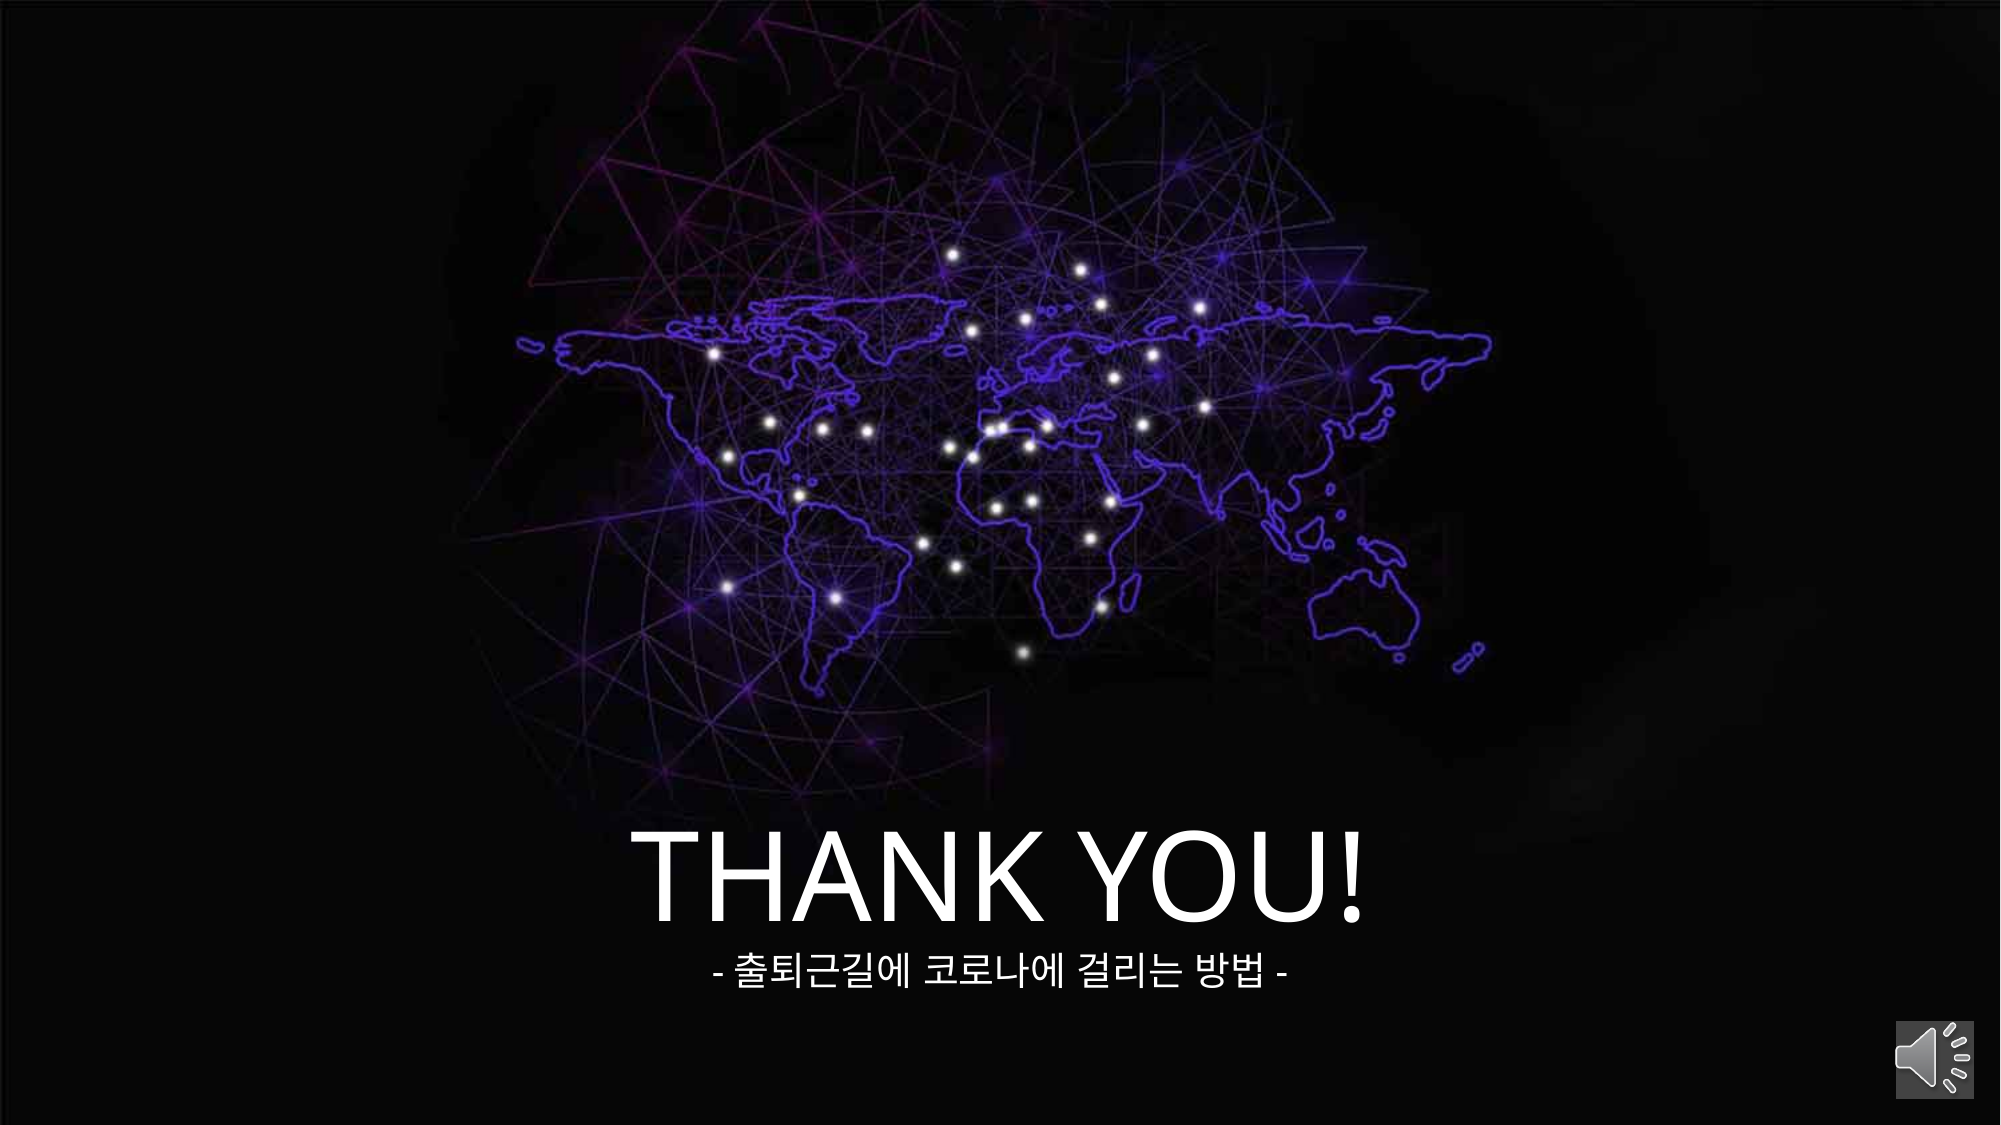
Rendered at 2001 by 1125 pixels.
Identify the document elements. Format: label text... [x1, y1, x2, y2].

text_box -출퇴근길에 코로나에 걸리는 방법- [0, 939, 2000, 1001]
picture [0, 0, 2001, 1125]
text_box THANK YOU! [0, 788, 2000, 939]
